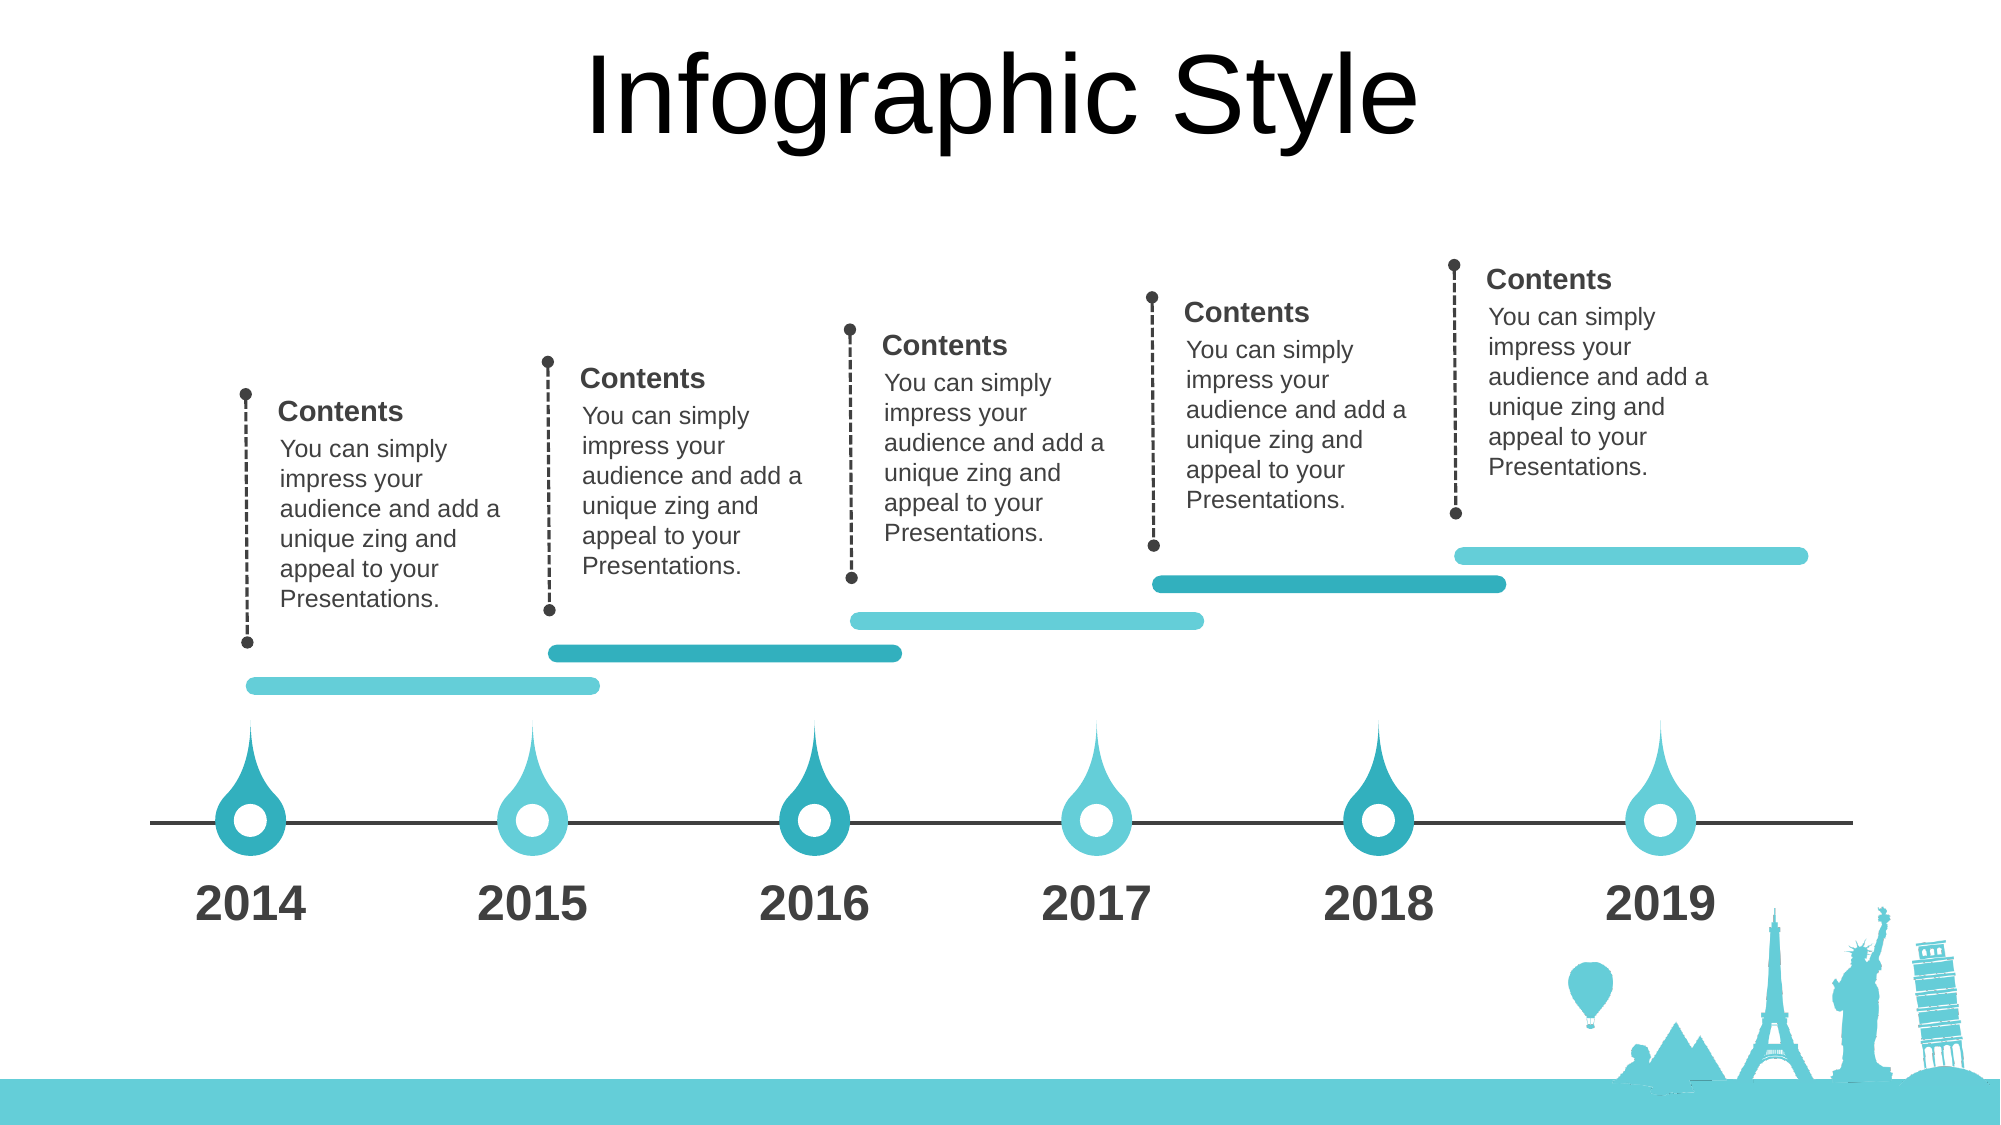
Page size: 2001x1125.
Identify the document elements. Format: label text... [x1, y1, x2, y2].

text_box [1166, 285, 1431, 524]
text_box [244, 676, 602, 696]
picture [1568, 962, 1727, 1096]
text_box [160, 784, 341, 932]
list Infographic Style [53, 38, 1952, 157]
text_box [848, 611, 1206, 631]
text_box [864, 318, 1128, 557]
text_box [546, 643, 904, 664]
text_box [724, 784, 905, 932]
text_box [1006, 784, 1187, 932]
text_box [1570, 784, 1751, 932]
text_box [562, 351, 826, 589]
picture [1733, 908, 1816, 1083]
text_box [1150, 574, 1508, 595]
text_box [260, 384, 524, 623]
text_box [442, 784, 623, 932]
picture [1830, 906, 1893, 1083]
text_box [1453, 546, 1810, 566]
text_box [1468, 252, 1733, 491]
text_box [1288, 784, 1469, 932]
picture [1899, 940, 1990, 1086]
